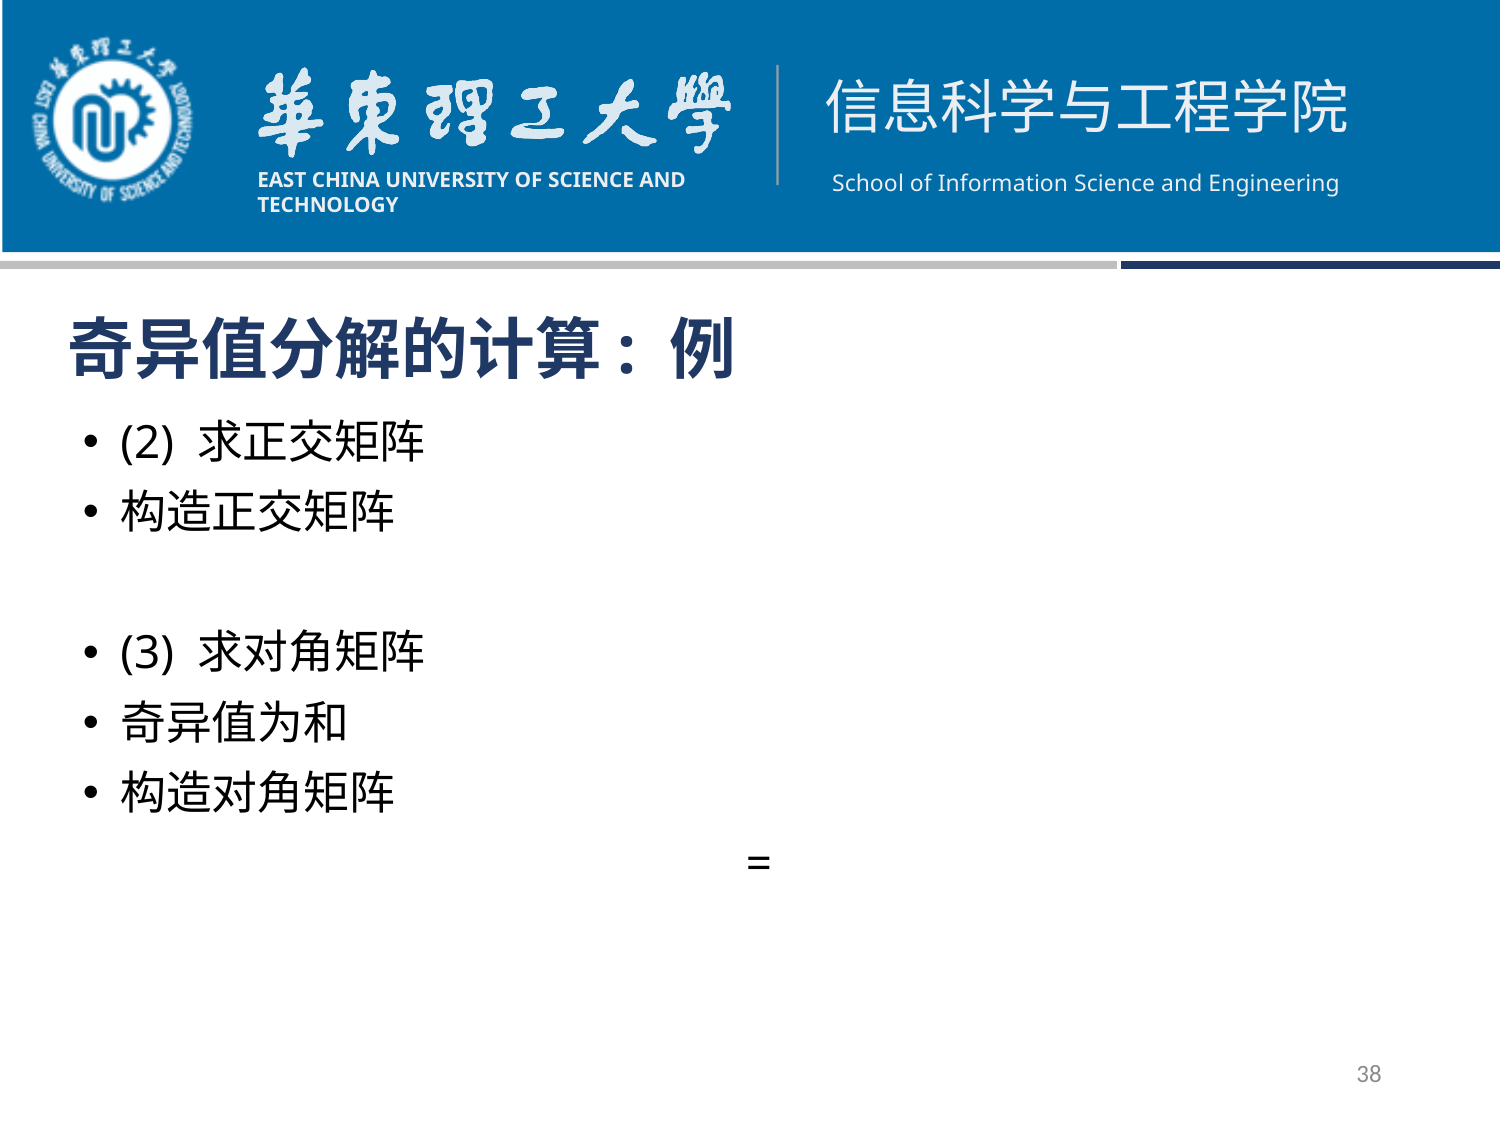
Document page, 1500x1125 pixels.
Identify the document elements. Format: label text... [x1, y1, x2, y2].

picture [22, 32, 202, 214]
text_box 奇异值分解的计算: 例 [56, 270, 1419, 434]
slide_number 38 [1059, 1042, 1397, 1103]
